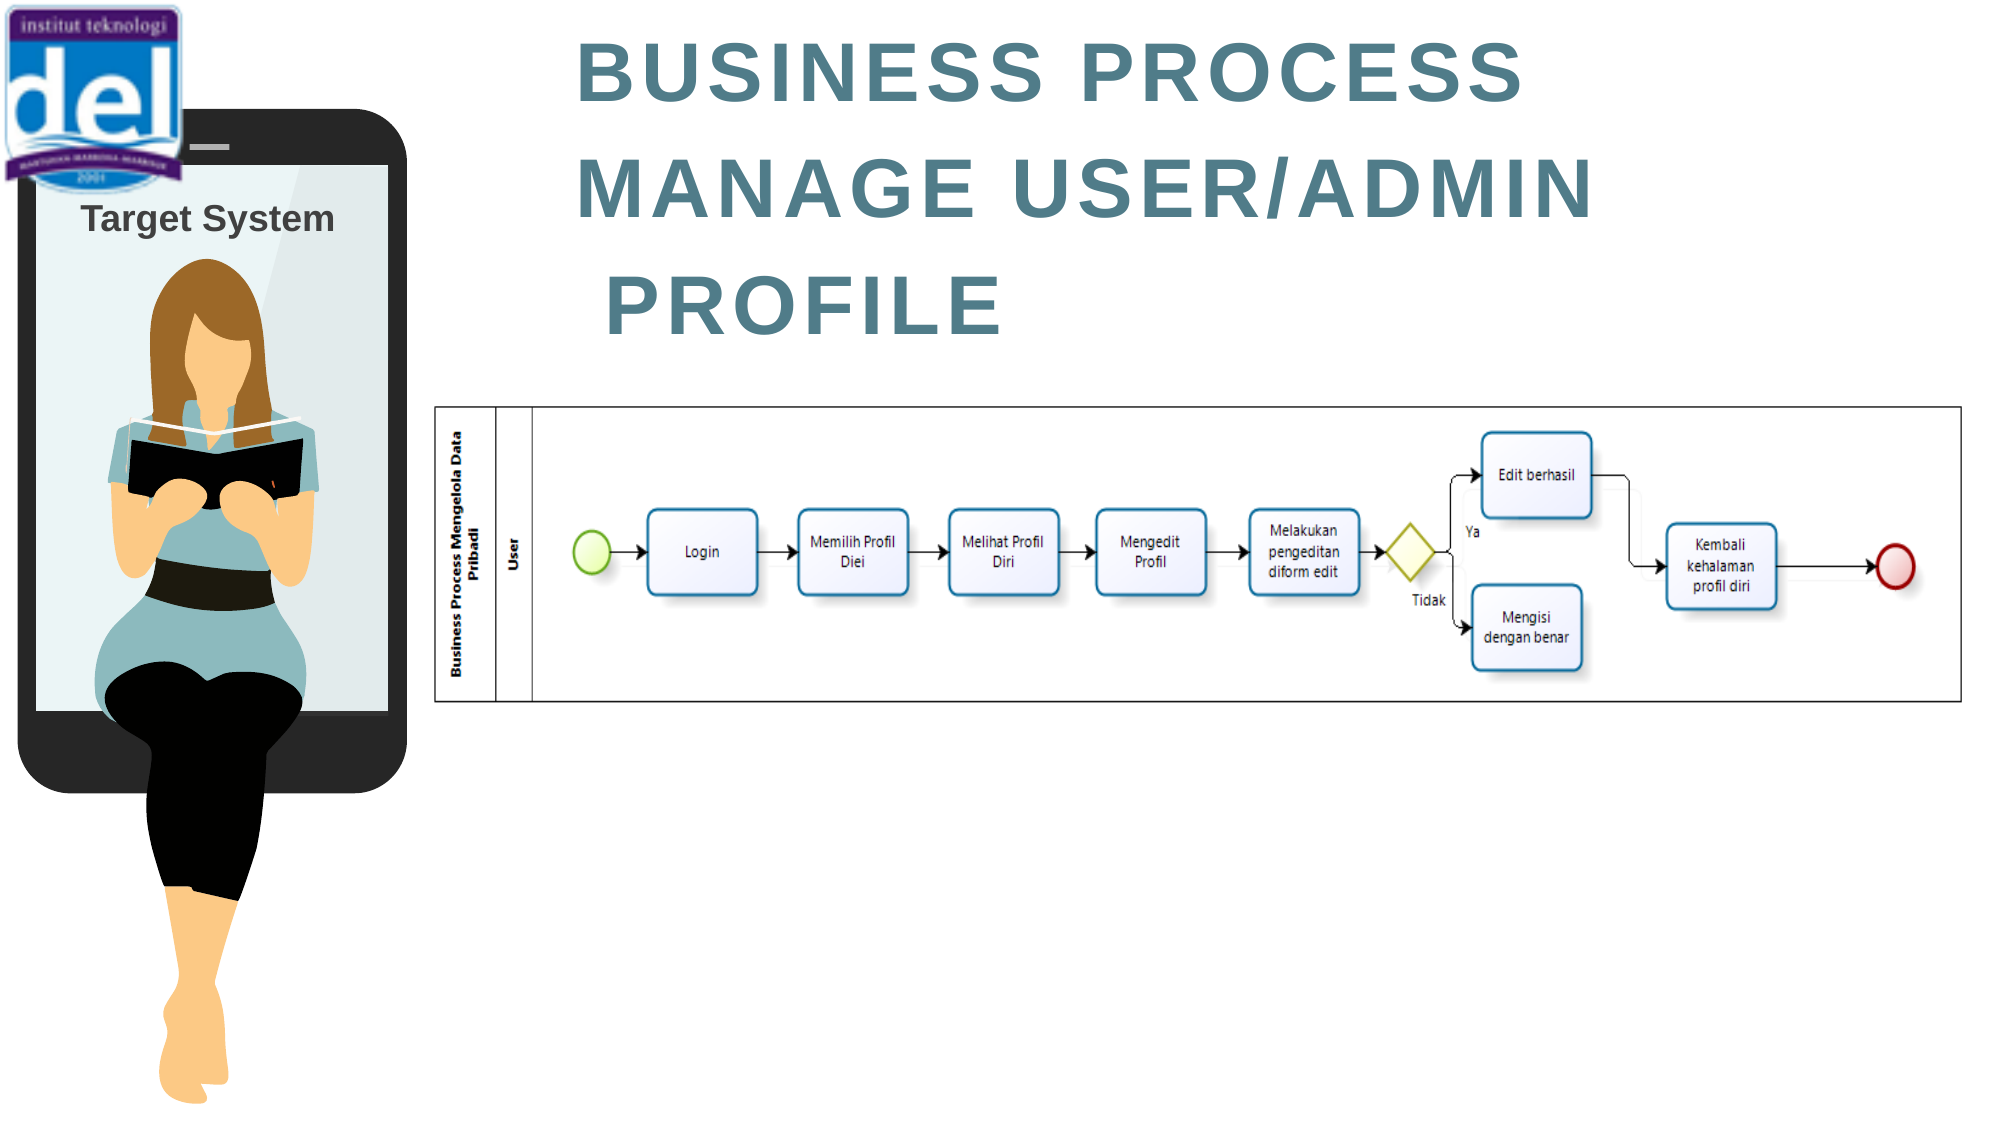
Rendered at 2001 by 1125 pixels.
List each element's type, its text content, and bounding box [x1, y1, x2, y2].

picture [422, 381, 1971, 723]
picture [1, 0, 189, 199]
text_box BUSINESS PROCESS MANAGE USER/ADMIN PROFILE [560, 131, 1807, 237]
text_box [17, 108, 407, 1104]
